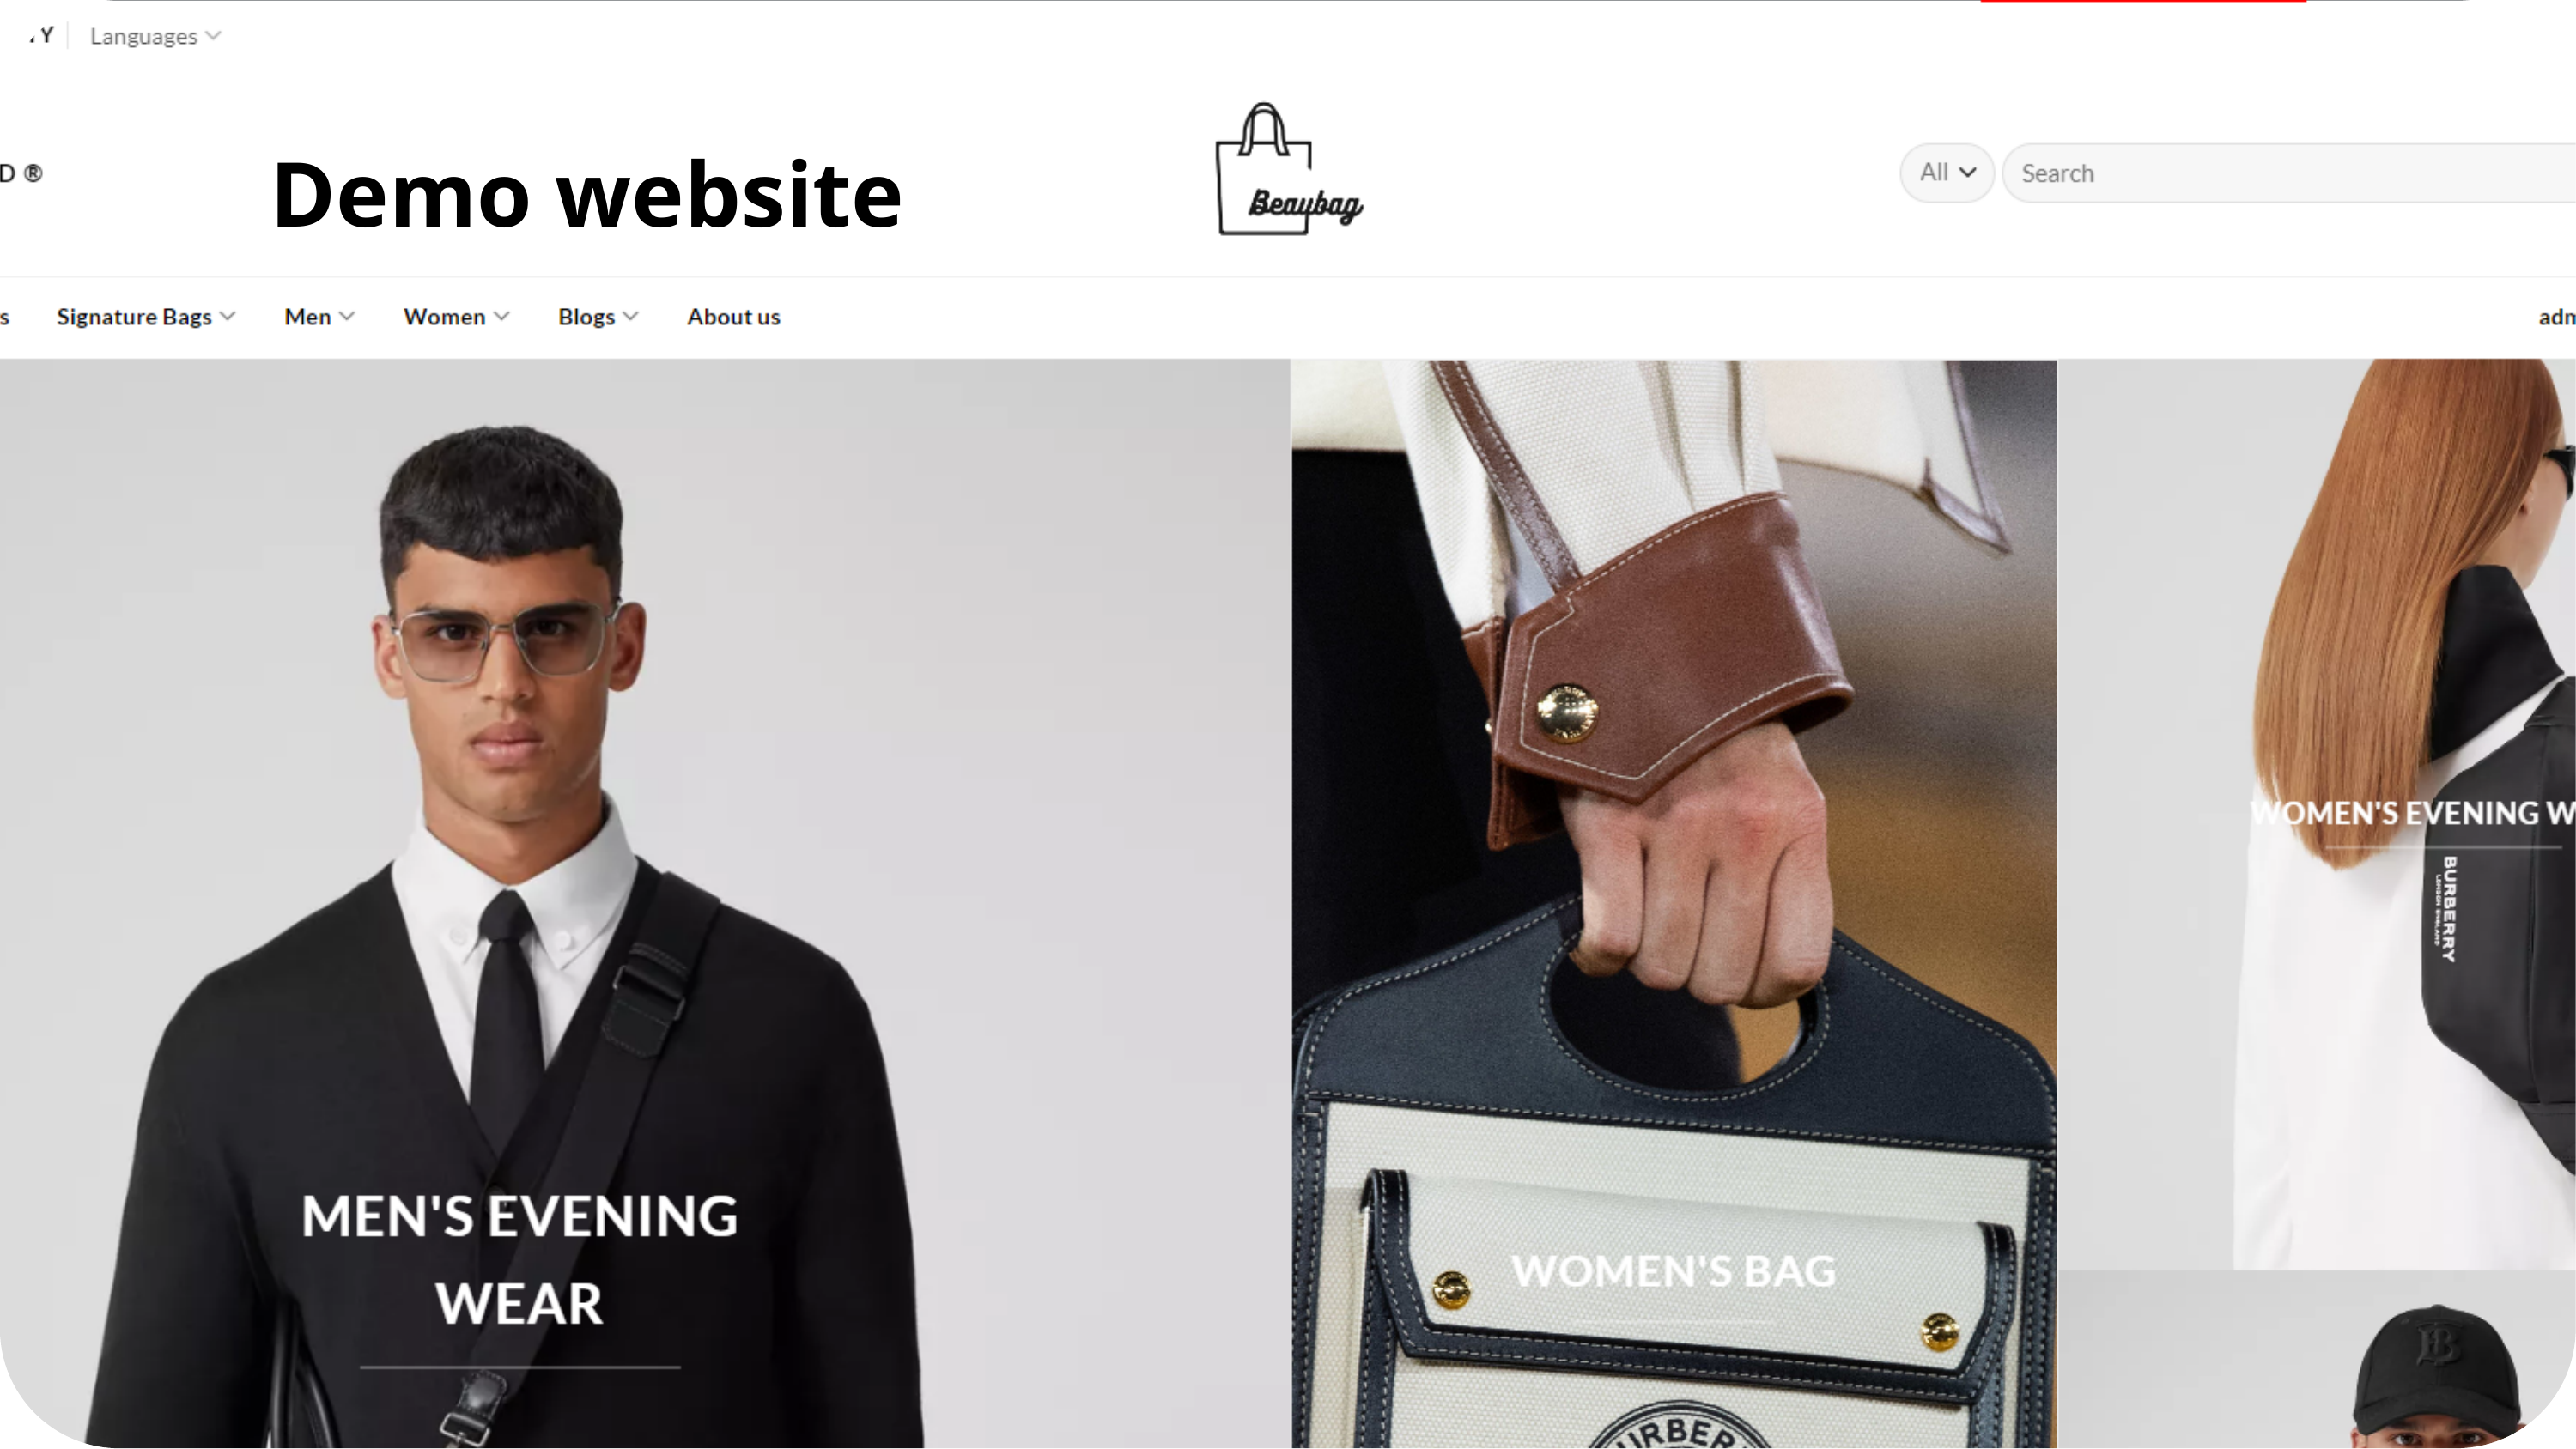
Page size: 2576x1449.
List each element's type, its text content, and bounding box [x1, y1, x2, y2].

text_box [0, 0, 2576, 1449]
text_box Demo website [258, 94, 916, 246]
